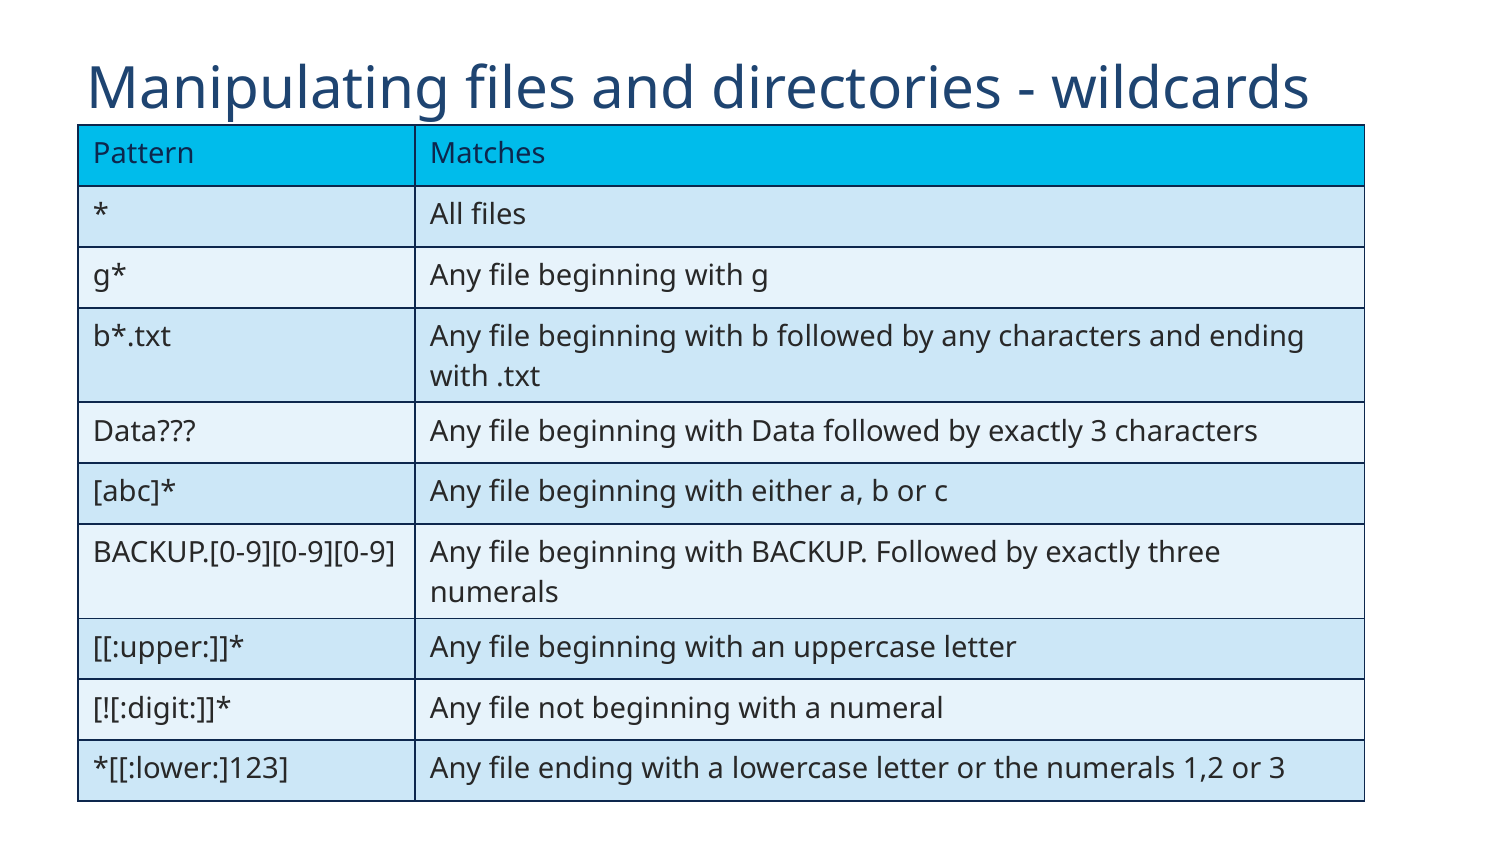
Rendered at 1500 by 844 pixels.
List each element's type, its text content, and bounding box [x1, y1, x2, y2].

table_cell b*.txt [79, 309, 414, 401]
table_cell Any file not beginning with a numeral [416, 680, 1364, 739]
table_cell Any file beginning with BACKUP. Followed by exactly three numerals [416, 525, 1364, 618]
table_cell [abc]* [79, 464, 414, 523]
table_cell g* [79, 248, 414, 307]
table_header Pattern [79, 153, 414, 185]
title Manipulating files and directories - wildcards [71, 32, 1441, 153]
table_cell Any file beginning with b followed by any characters and ending with .txt [416, 309, 1364, 401]
table_cell BACKUP.[0-9][0-9][0-9] [79, 525, 414, 618]
table_cell Any file beginning with g [416, 248, 1364, 307]
table_header Matches [416, 153, 1364, 185]
table_cell [![:digit:]]* [79, 680, 414, 739]
table_cell Data??? [79, 403, 414, 462]
table_cell Any file beginning with an uppercase letter [416, 619, 1364, 678]
table_cell Any file ending with a lowercase letter or the numerals 1,2 or 3 [416, 741, 1364, 800]
table_cell * [79, 187, 414, 246]
table_cell All files [416, 187, 1364, 246]
table_cell Any file beginning with Data followed by exactly 3 characters [416, 403, 1364, 462]
table_cell [[:upper:]]* [79, 619, 414, 678]
table_cell *[[:lower:]123] [79, 741, 414, 800]
table_cell Any file beginning with either a, b or c [416, 464, 1364, 523]
